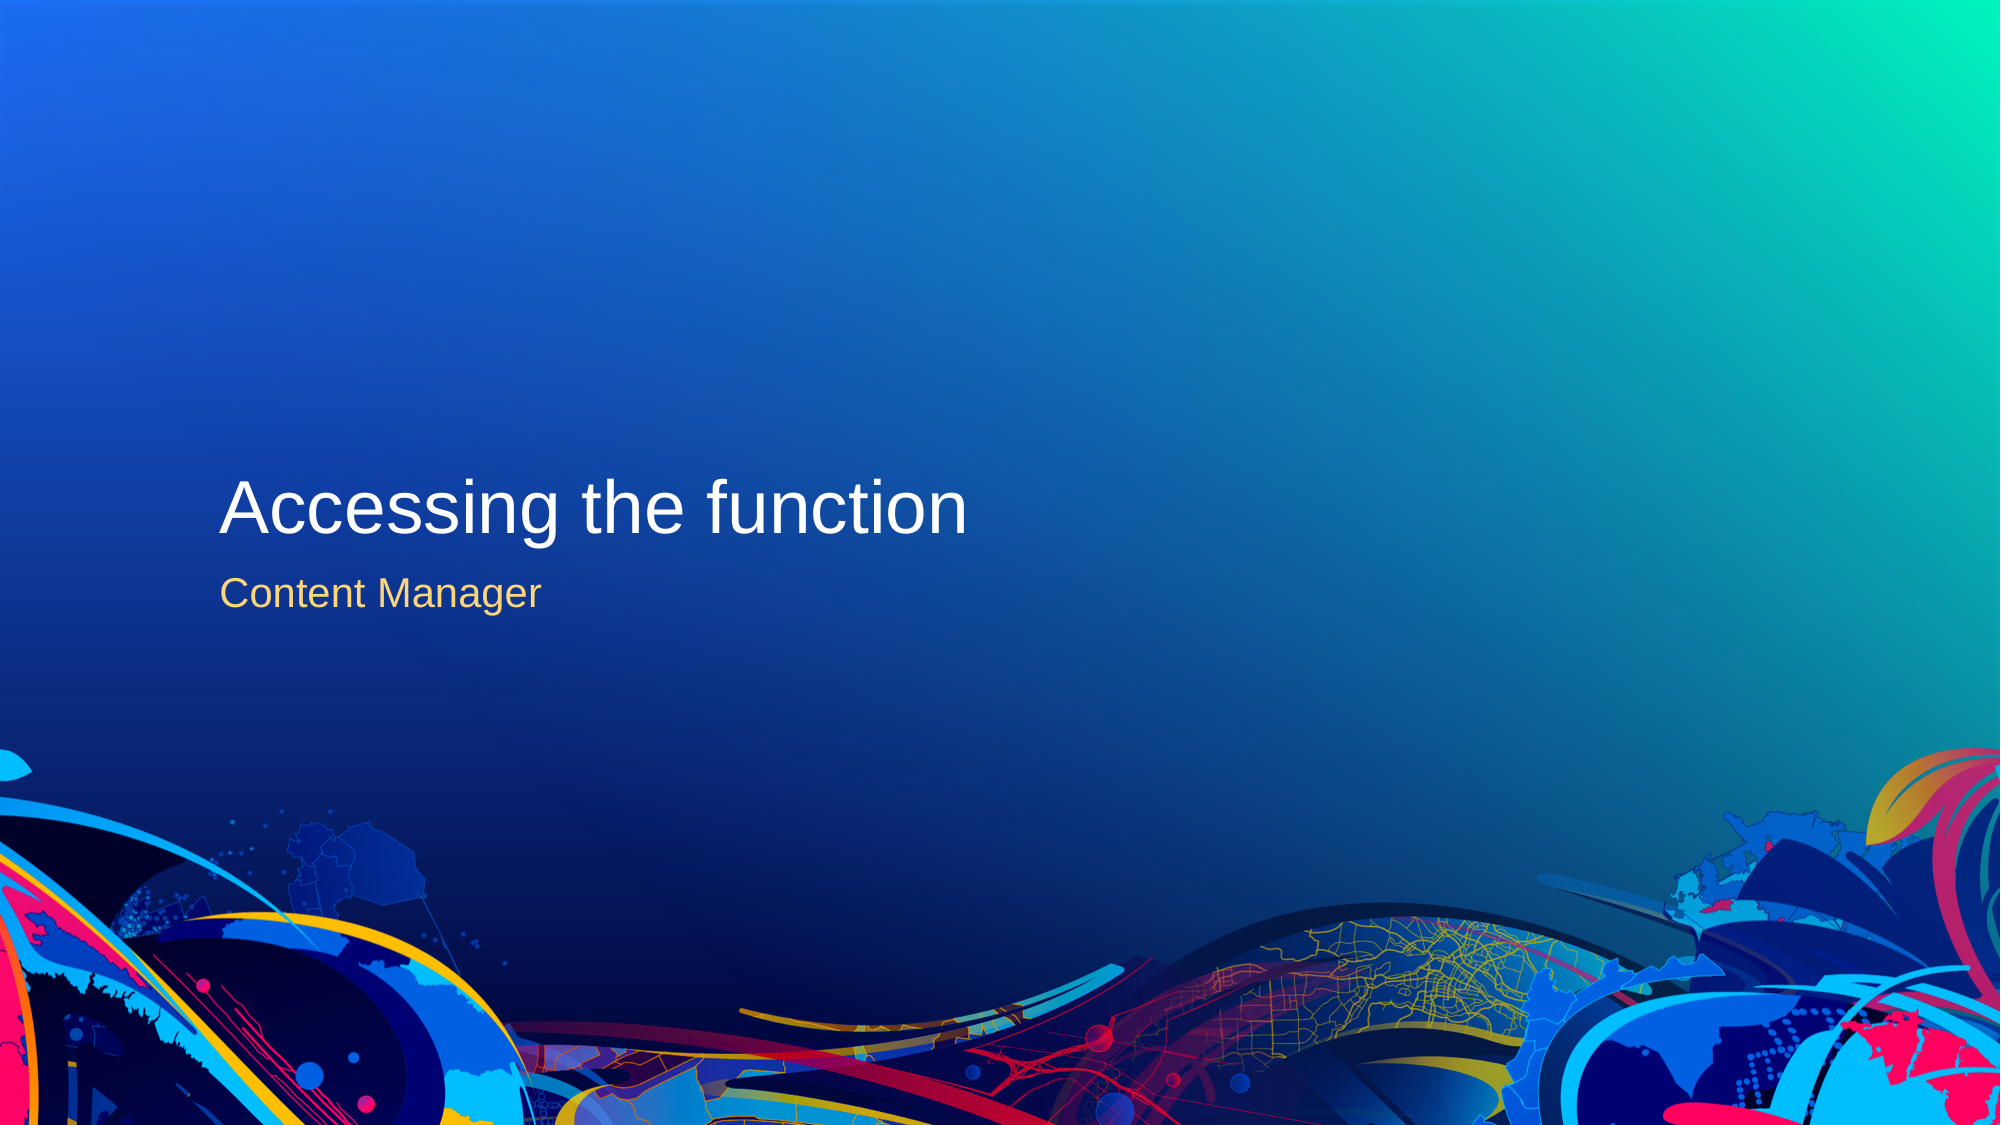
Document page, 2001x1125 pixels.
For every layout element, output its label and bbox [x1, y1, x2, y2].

text_box [0, 0, 2000, 1125]
